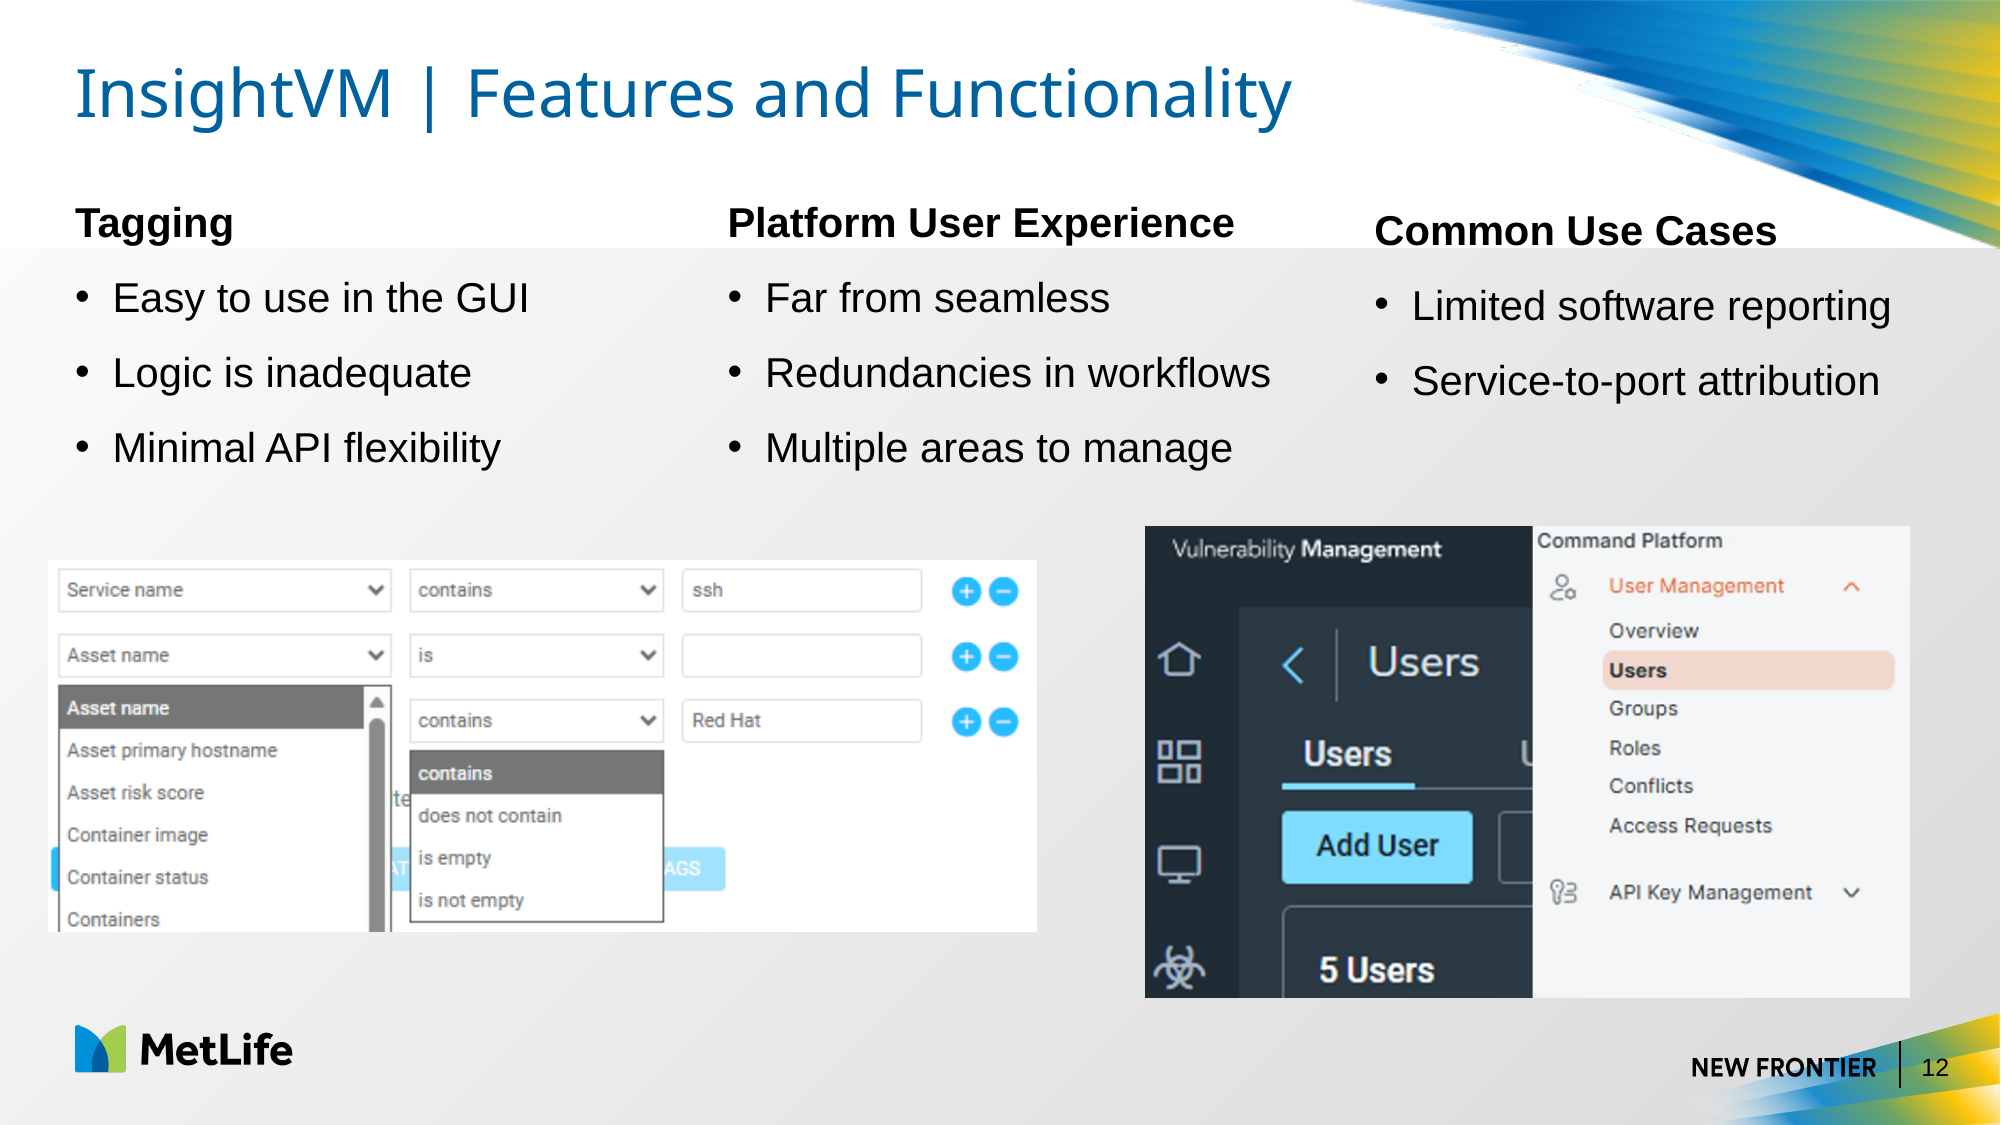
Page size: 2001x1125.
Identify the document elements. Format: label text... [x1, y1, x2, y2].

title InsightVM | Features and Functionality [75, 60, 1172, 133]
picture [1172, 0, 2000, 252]
picture [48, 560, 1038, 932]
list Tagging Easy to use in the GUI Logic is inadequate Minimal API flexibility [75, 196, 661, 560]
text_box Common Use Cases Limited software reporting Service-to-port attribution [1359, 252, 1925, 665]
list Platform User Experience Far from seamless Redundancies in workflows Multiple areas to manage [727, 196, 1293, 567]
picture [1144, 526, 2000, 1125]
